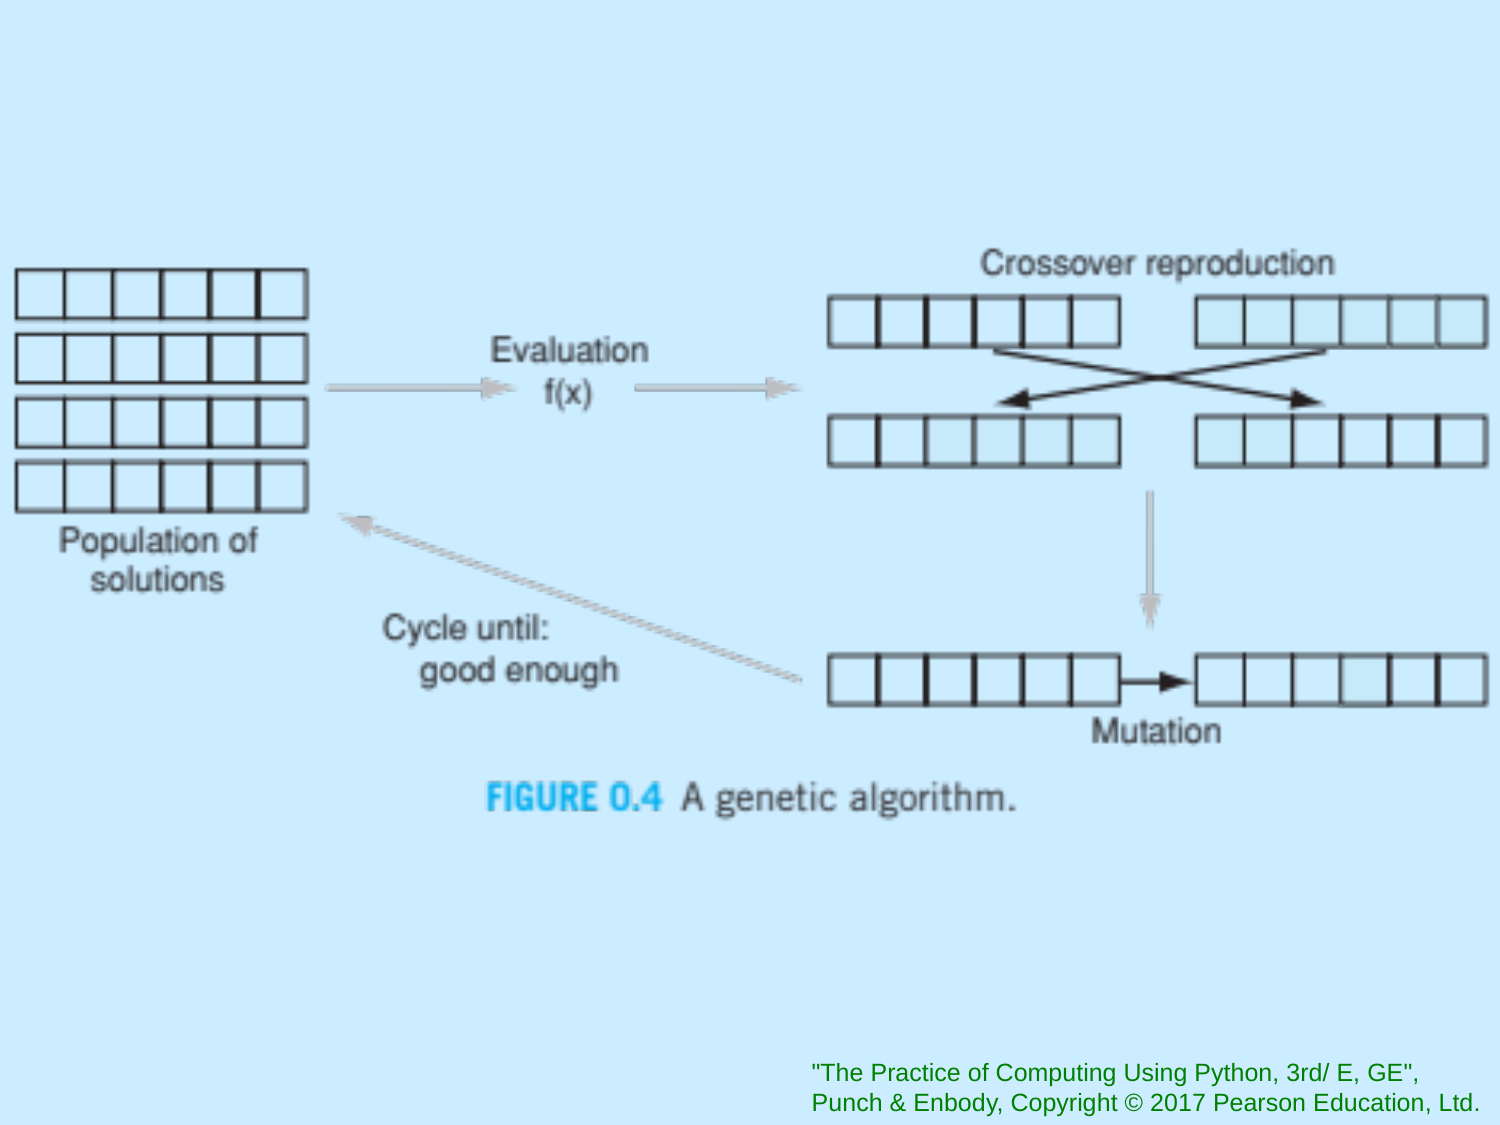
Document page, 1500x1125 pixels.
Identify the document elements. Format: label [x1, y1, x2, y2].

picture [0, 237, 1500, 838]
